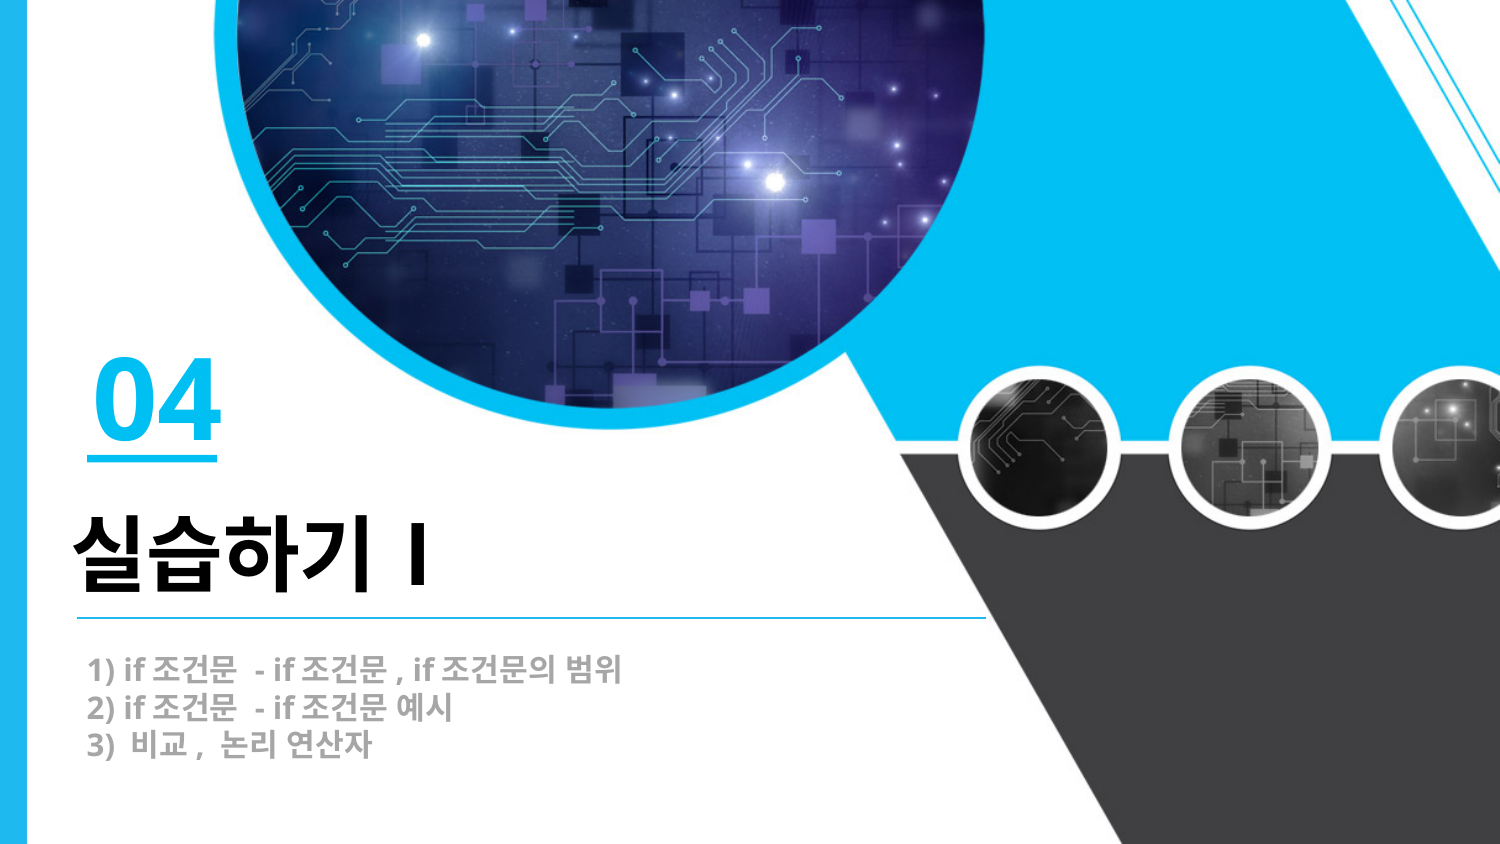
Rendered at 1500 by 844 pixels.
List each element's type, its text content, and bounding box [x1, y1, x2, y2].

text_box 실습하기Ⅰ [55, 495, 966, 610]
picture [236, 0, 983, 408]
picture [0, 0, 1500, 844]
picture [1346, 0, 1500, 270]
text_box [72, 318, 244, 473]
text_box 1) if조건문 - if조건문, if조건문의 범위 2) if조건문 - if조건문 예시 3) 비교, 논리 연산자 [71, 643, 925, 771]
